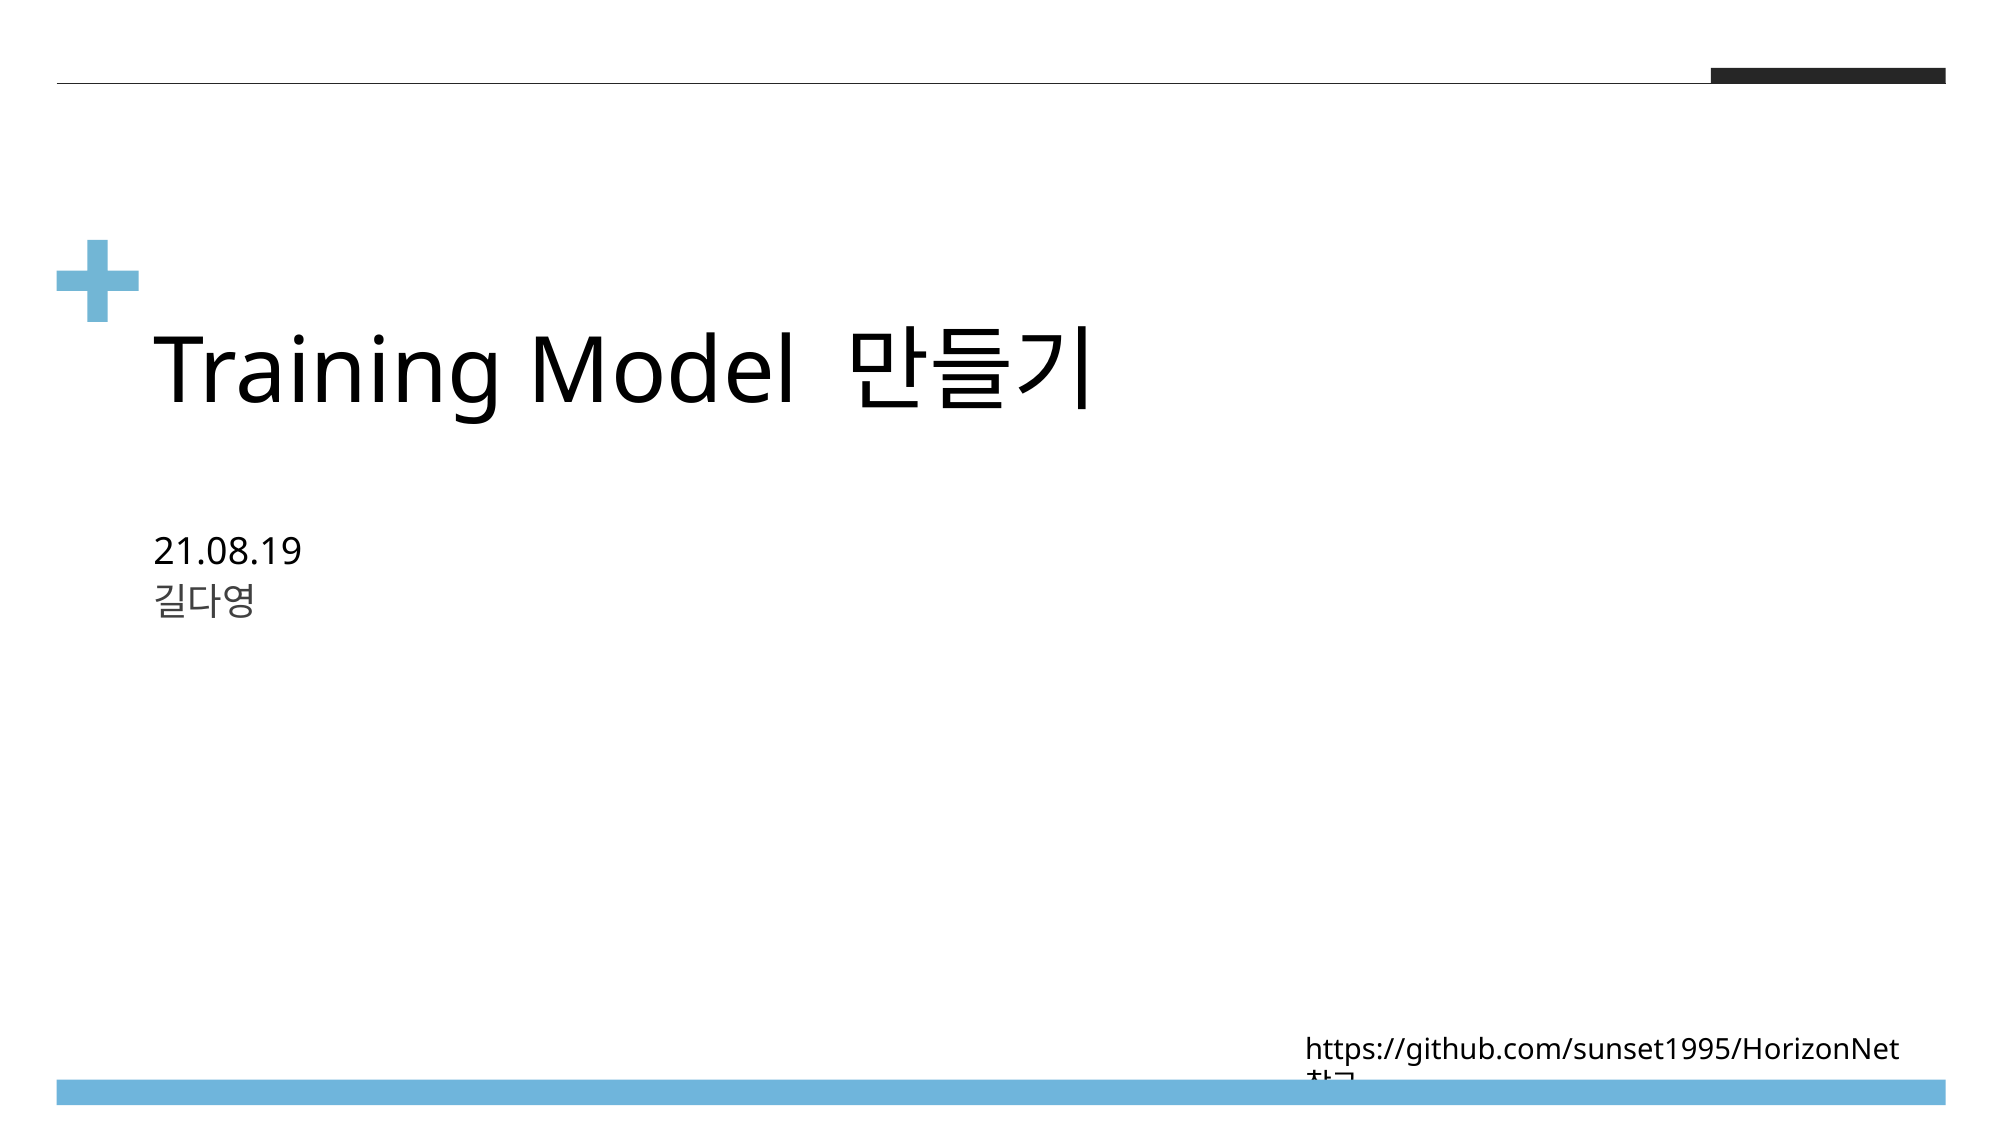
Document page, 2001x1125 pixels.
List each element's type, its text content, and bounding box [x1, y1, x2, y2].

text_box [1710, 67, 1947, 84]
text_box [55, 1079, 1947, 1106]
text_box 길다영 [138, 570, 362, 631]
text_box https://github.com/sunset1995/HorizonNet 참고. [1290, 1022, 1946, 1079]
text_box Training Model 만들기 [138, 303, 1319, 429]
text_box [55, 239, 140, 323]
text_box 21.08.19 [138, 519, 439, 580]
